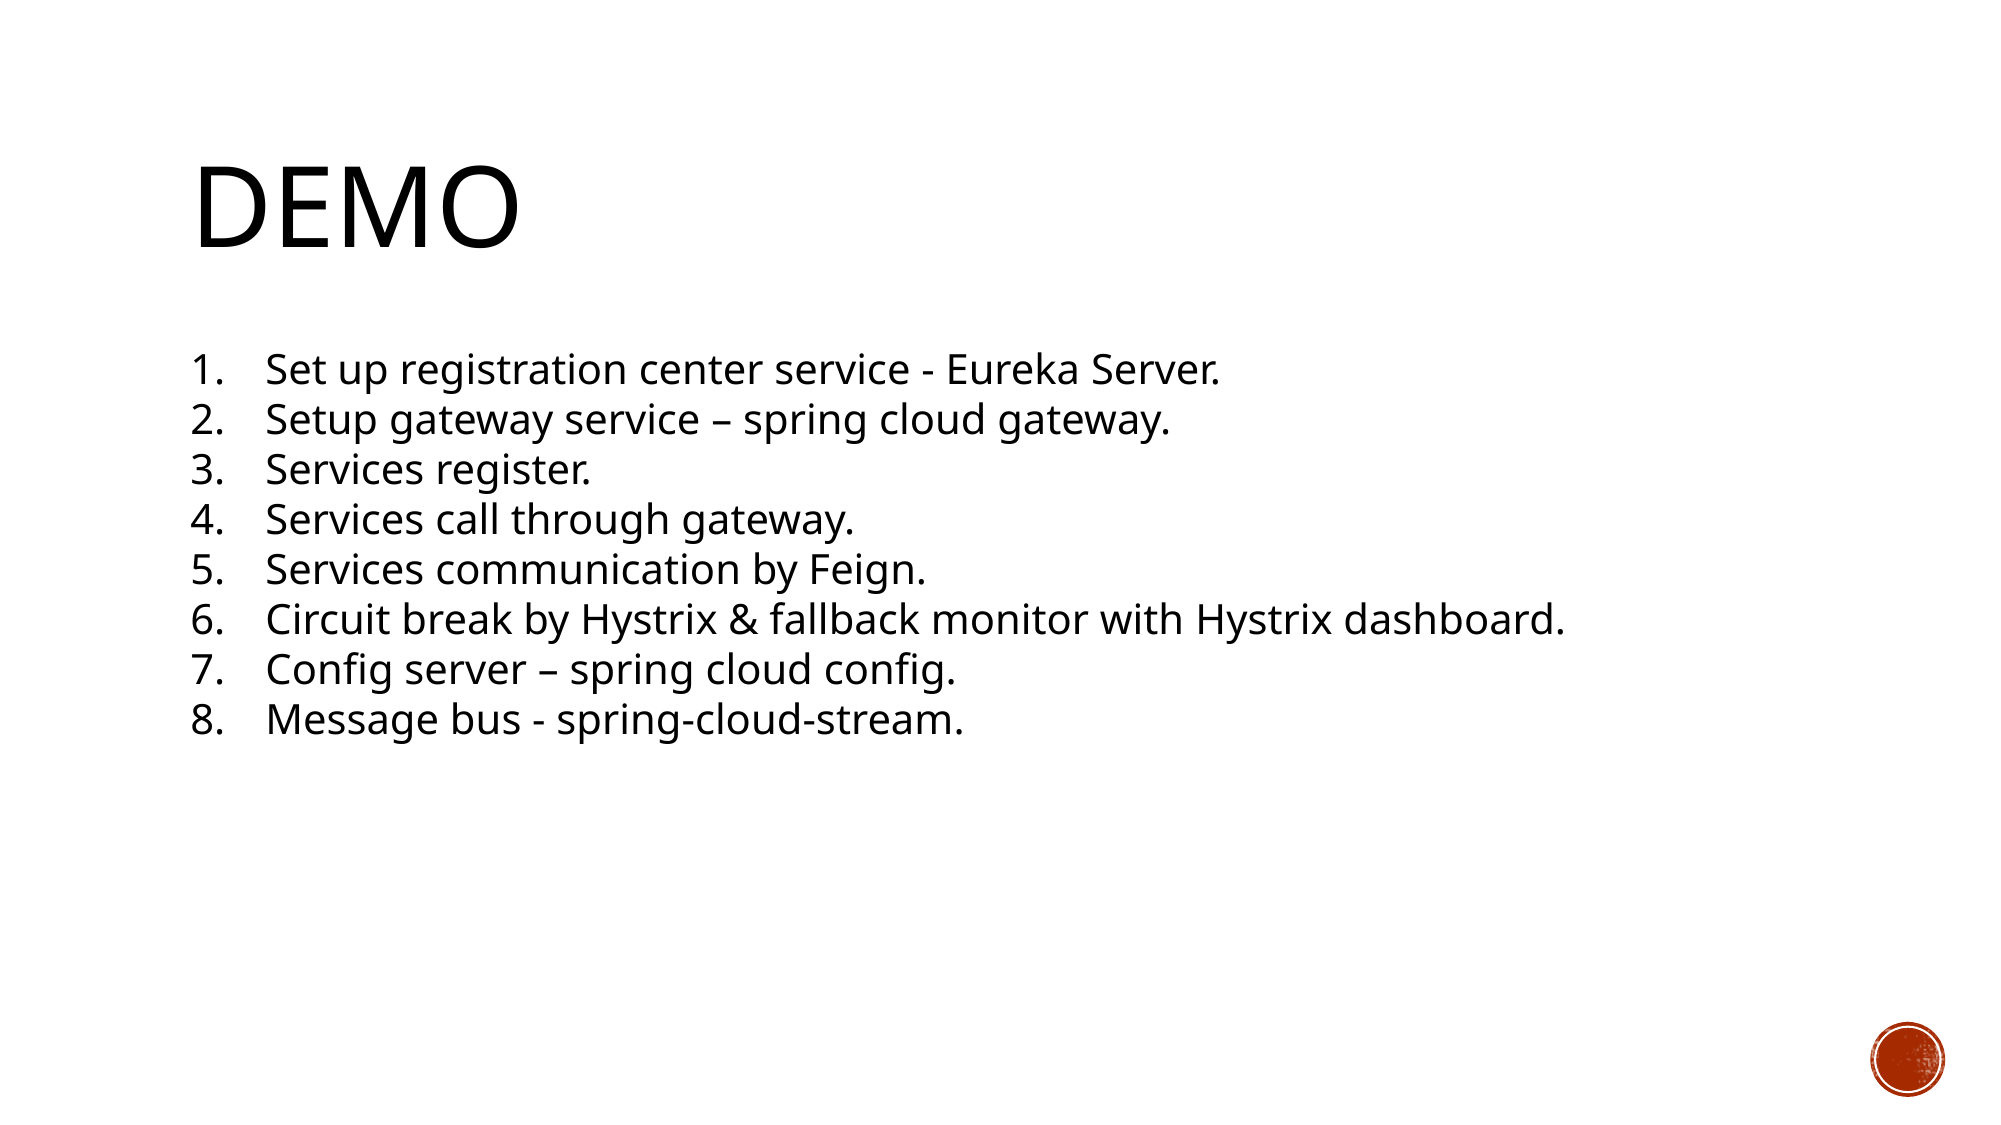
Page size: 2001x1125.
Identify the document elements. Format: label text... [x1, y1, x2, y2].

list Set up registration center service - Eureka Server. Setup gateway service – spring cloud gateway. Services register. Services call through gateway. Services communication by Feign. Circuit break by Hystrix & fallback monitor with Hystrix dashboard. Config server – spring cloud config. Message bus - spring-cloud-stream. [175, 285, 1826, 1013]
title Demo [175, 79, 1826, 285]
